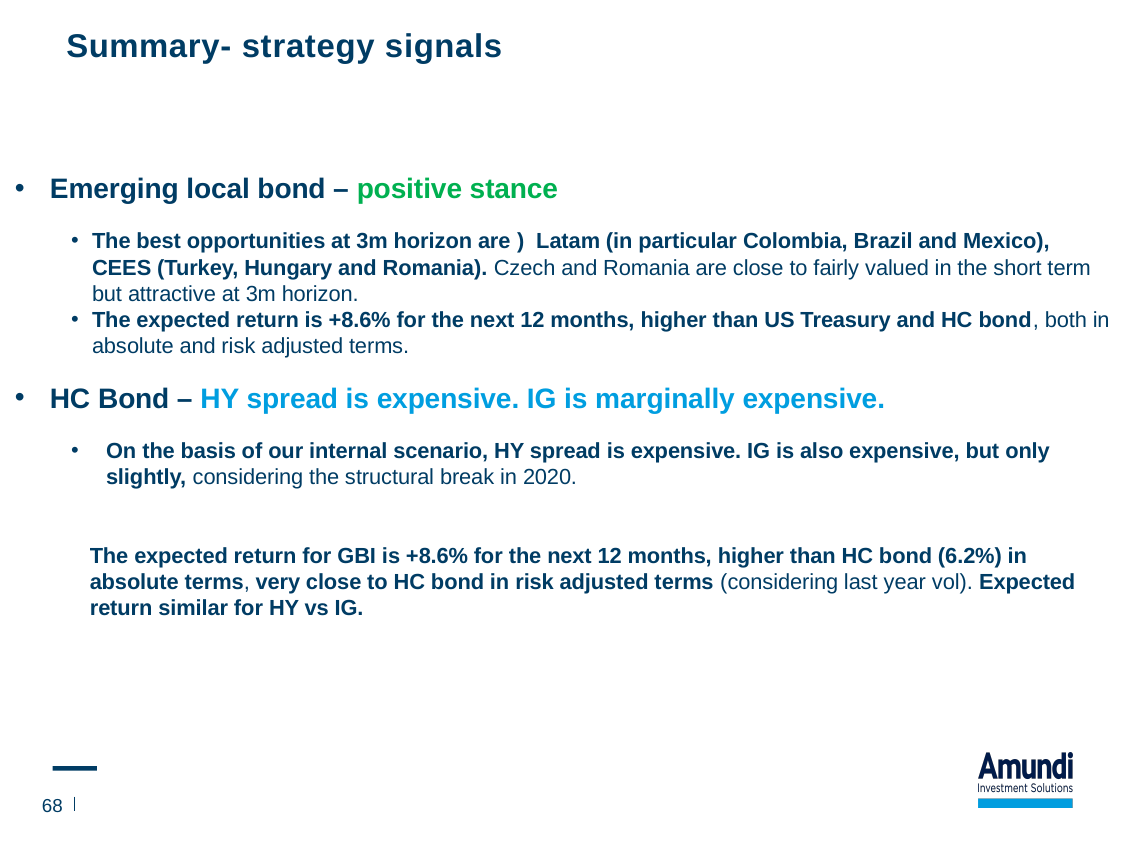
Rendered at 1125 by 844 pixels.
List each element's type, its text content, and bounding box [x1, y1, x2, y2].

picture [978, 752, 1073, 798]
title Summary- strategy signals [66, 29, 1059, 62]
text_box Emerging local bond – positive stance The best opportunities at 3m horizon are ) Latam (in particular Colombia, Brazil and Mexico), CEES (Turkey, Hungary and Romania). Czech and Romania are close to fairly valued in the short term but attractive at 3m horizon. The expected return is +8.6% for the next 12 months, higher than US Treasury and HC bond, both in absolute and risk adjusted terms. HC Bond – HY spread is expensive. IG is marginally expensive. On the basis of our internal scenario, HY spread is expensive. IG is also expensive, but only slightly, considering the structural break in 2020. The expected return for GBI is +8.6% for the next 12 months, higher than HC bond (6.2%) in absolute terms, very close to HC bond in risk adjusted terms (considering last year vol). Expected return similar for HY vs IG. [0, 62, 1125, 628]
